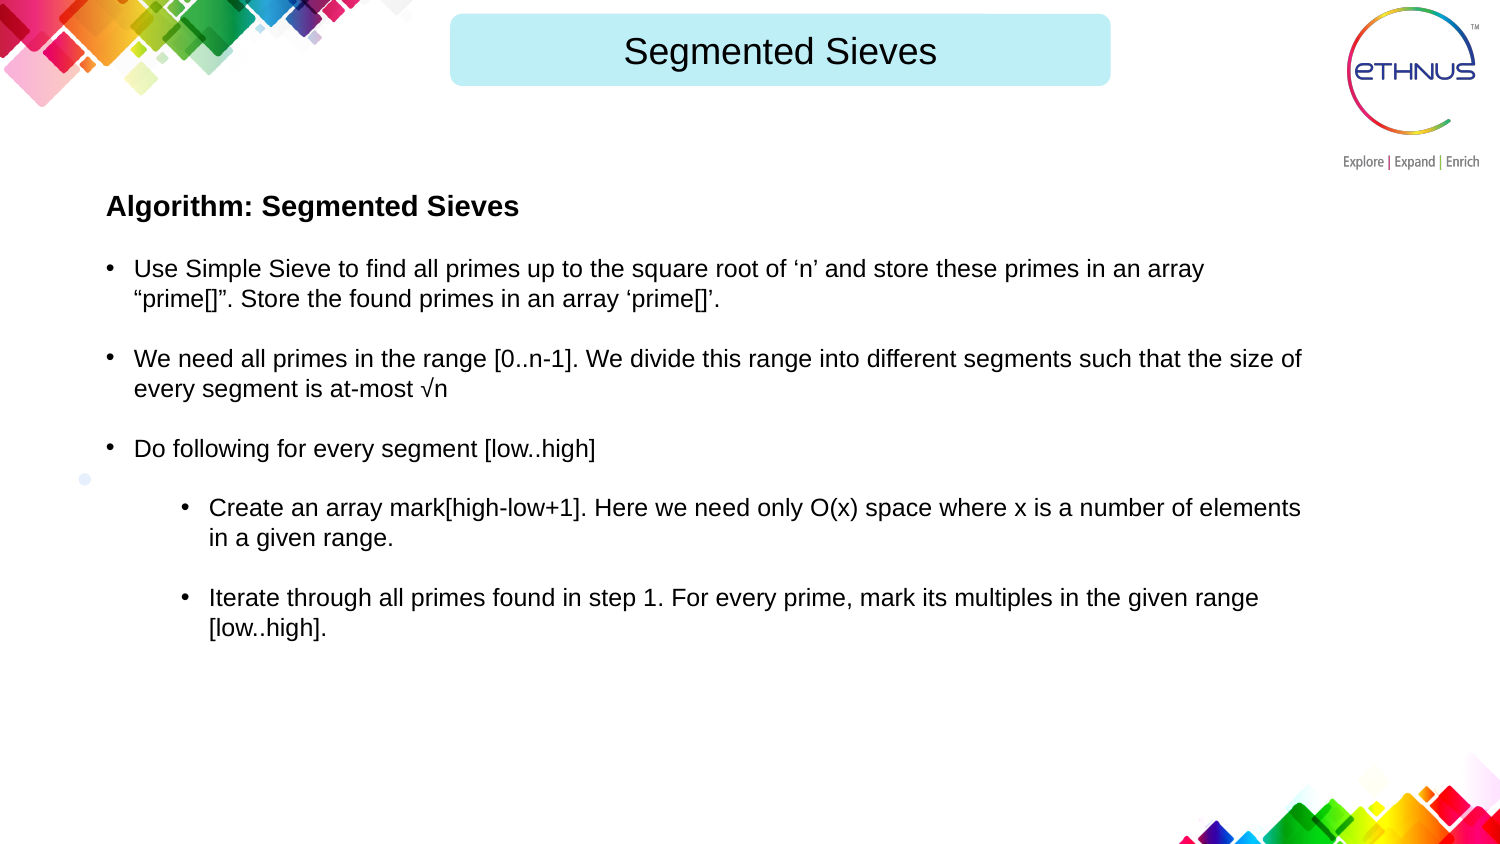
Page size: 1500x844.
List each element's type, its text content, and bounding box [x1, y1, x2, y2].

picture [1110, 752, 1500, 844]
text_box Segmented Sieves [450, 13, 1111, 86]
text_box Algorithm: Segmented Sieves Use Simple Sieve to find all primes up to the square root of ‘n’ and store these primes in an array “prime[]”. Store the found primes in an array ‘prime[]’. We need all primes in the range [0..n-1]. We divide this range into different segments such that the size of every segment is at-most √n Do following for every segment [low..high] Create an array mark[high-low+1]. Here we need only O(x) space where x is a number of elements in a given range. Iterate through all primes found in step 1. For every prime, mark its multiples in the given range [low..high]. [91, 150, 1329, 769]
picture [1344, 7, 1479, 170]
text_box [78, 473, 91, 486]
picture [0, 0, 412, 107]
